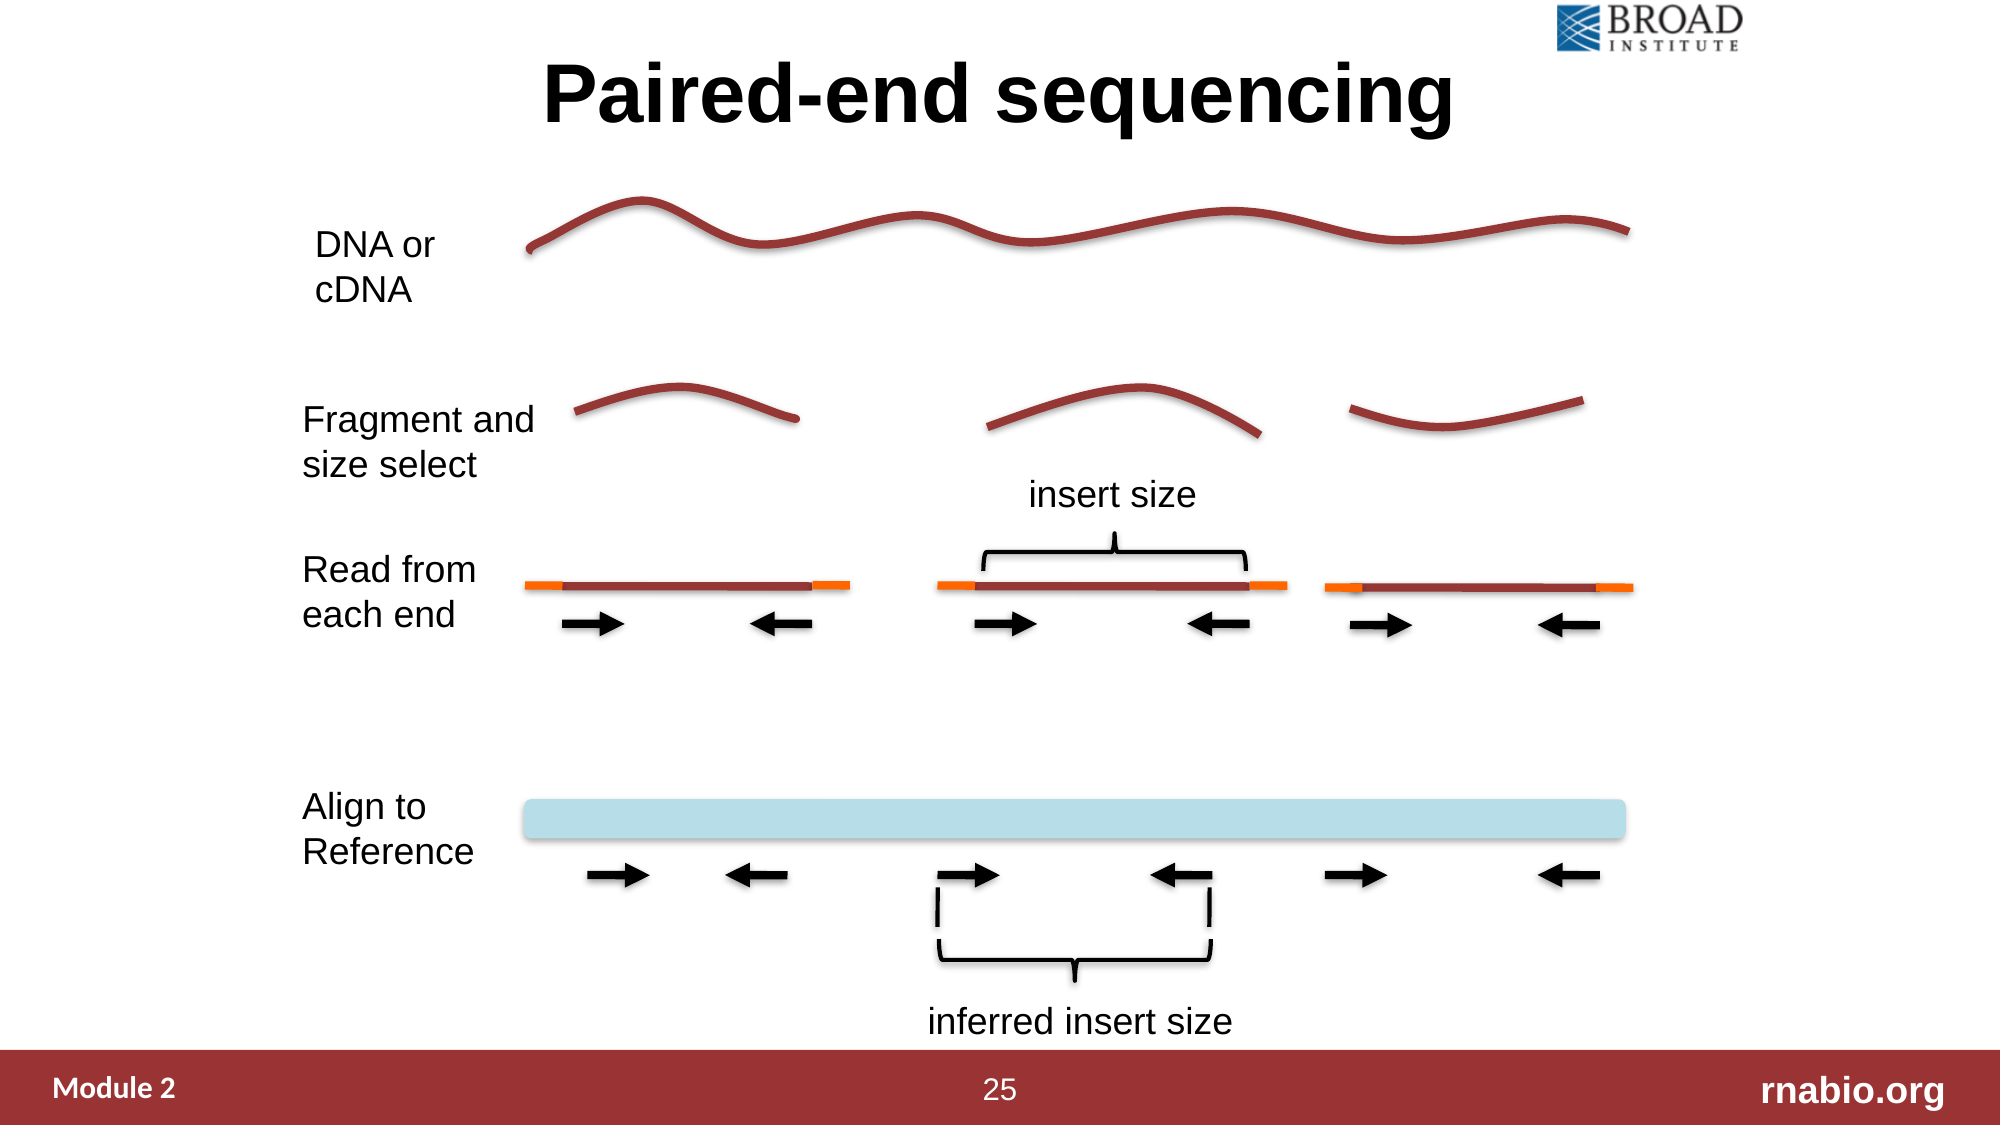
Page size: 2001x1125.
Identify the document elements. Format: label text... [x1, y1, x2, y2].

text_box [524, 799, 1626, 839]
text_box [981, 531, 1248, 571]
text_box [936, 938, 1213, 983]
title Paired-end sequencing [275, 0, 1725, 183]
picture [1554, 0, 1747, 58]
text_box inferred insert size [912, 989, 1249, 1049]
text_box insert size [1013, 462, 1212, 523]
text_box Align to Reference [287, 774, 502, 880]
text_box [527, 198, 1630, 253]
text_box Read from each end [287, 537, 500, 643]
text_box [986, 385, 1262, 438]
text_box Fragment and size select [287, 387, 551, 493]
text_box [537, 162, 1638, 269]
text_box [573, 384, 799, 421]
text_box DNA or cDNA [300, 212, 488, 318]
text_box [1349, 397, 1584, 430]
